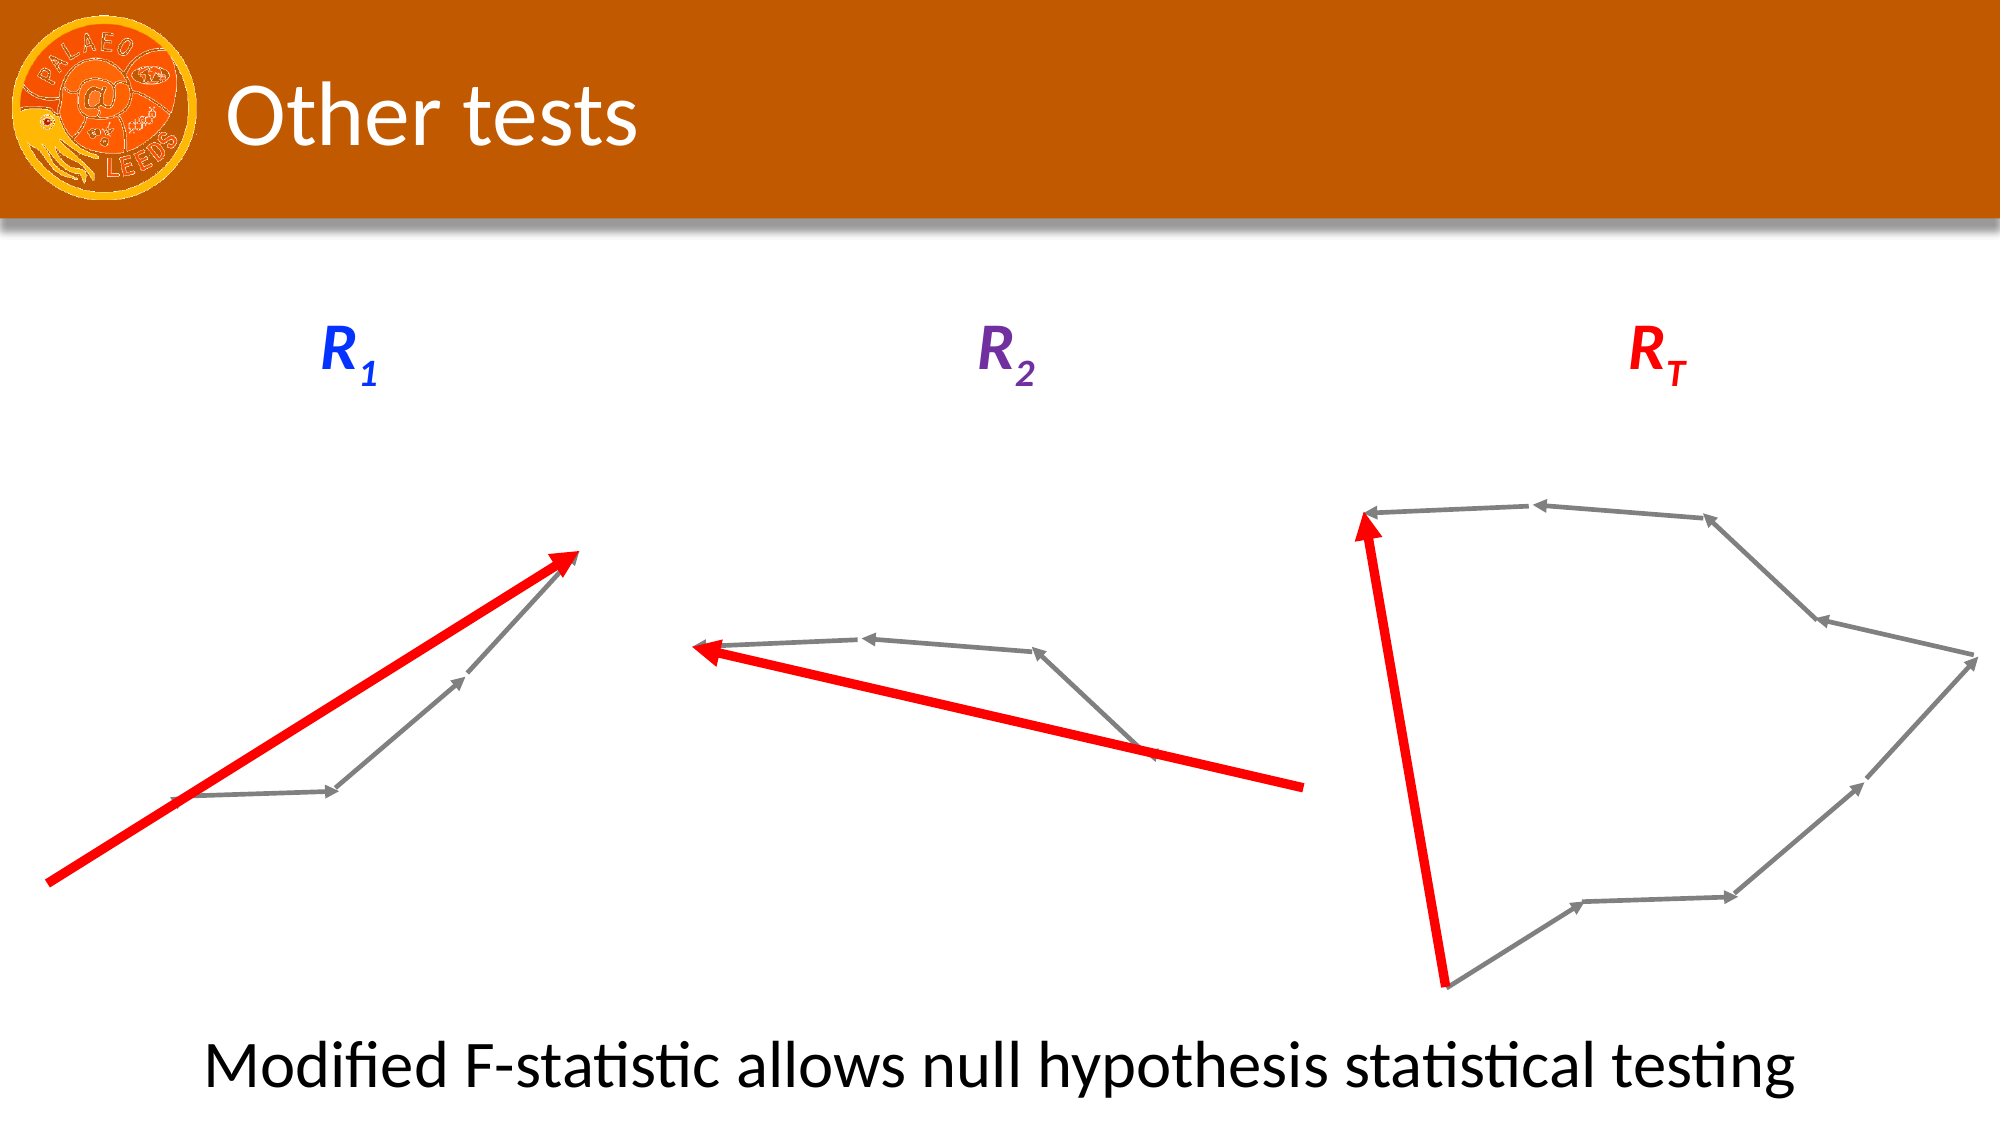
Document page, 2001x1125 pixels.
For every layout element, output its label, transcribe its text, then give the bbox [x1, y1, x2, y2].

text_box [1363, 446, 1979, 989]
text_box Modified F-statistic allows null hypothesis statistical testing [188, 1013, 1812, 1109]
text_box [713, 451, 1267, 984]
text_box R1 [35, 295, 663, 402]
text_box Other tests [210, 17, 2000, 201]
text_box RT [1348, 295, 1965, 402]
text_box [47, 550, 580, 884]
picture [11, 15, 197, 200]
text_box R2 [692, 295, 1320, 402]
text_box [0, 0, 2000, 219]
